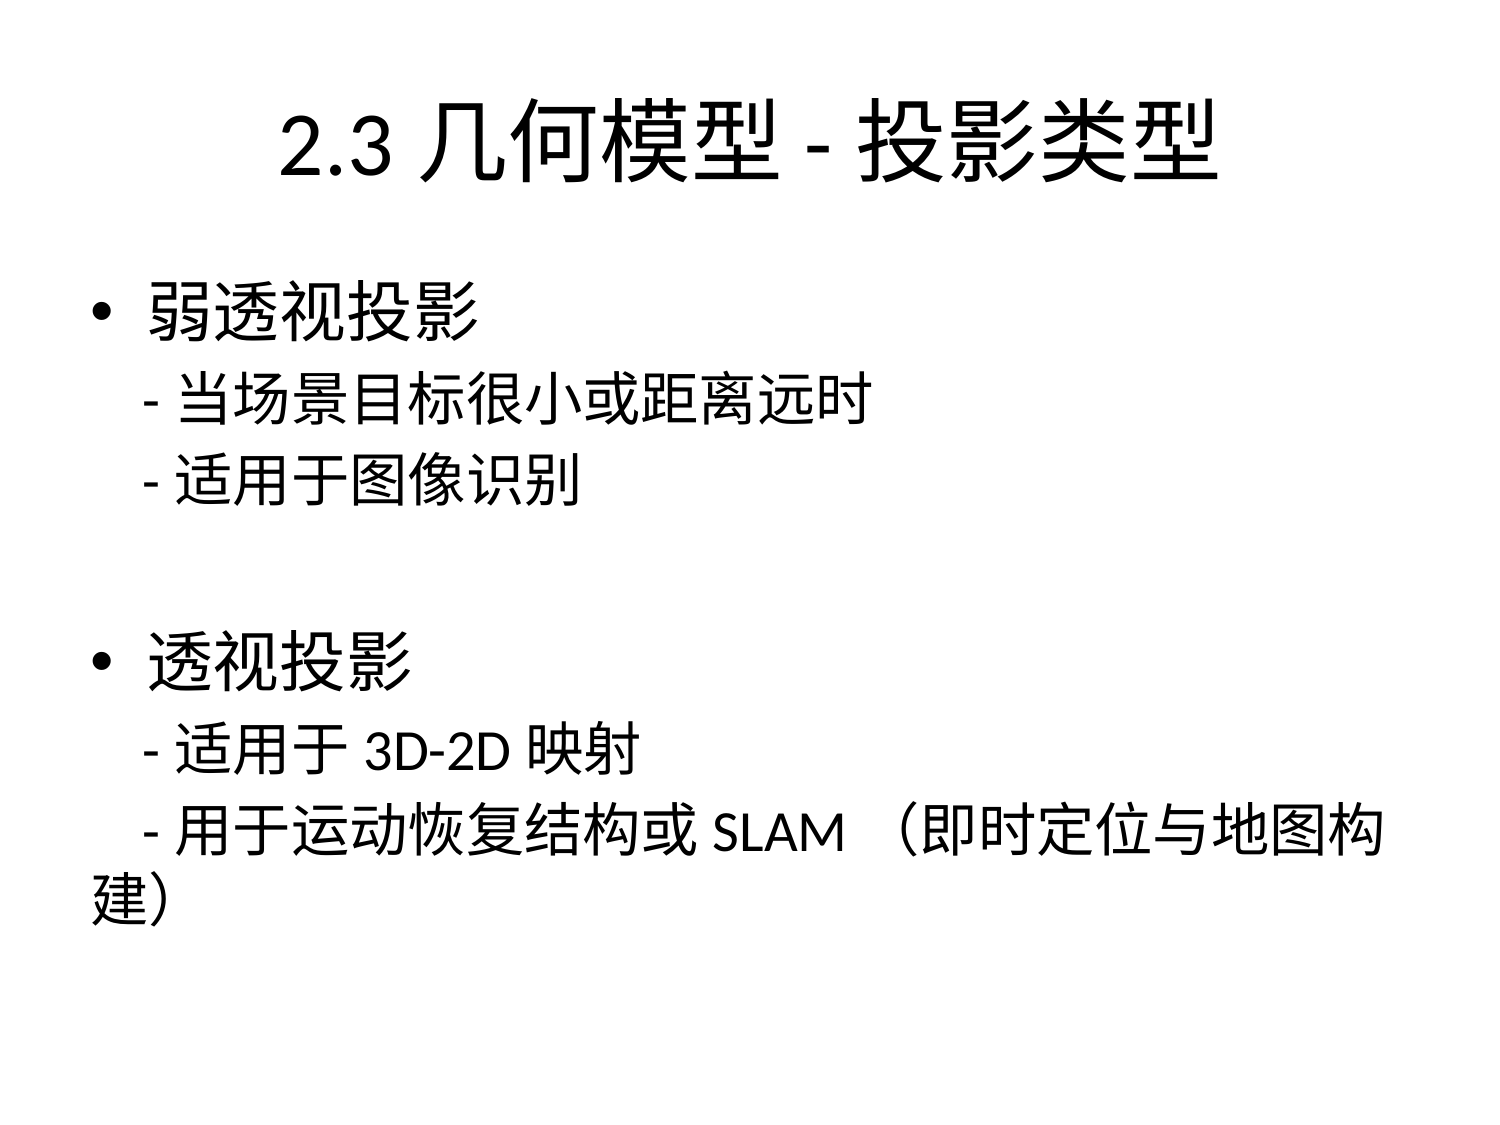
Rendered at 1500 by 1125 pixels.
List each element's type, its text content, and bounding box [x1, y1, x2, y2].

title 2.3几何模型-投影类型 [75, 45, 1425, 233]
list 弱透视投影 -当场景目标很小或距离远时 -适用于图像识别 透视投影 -适用于3D-2D映射 -用于运动恢复结构或SLAM（即时定位与地图构建） [75, 262, 1425, 1005]
